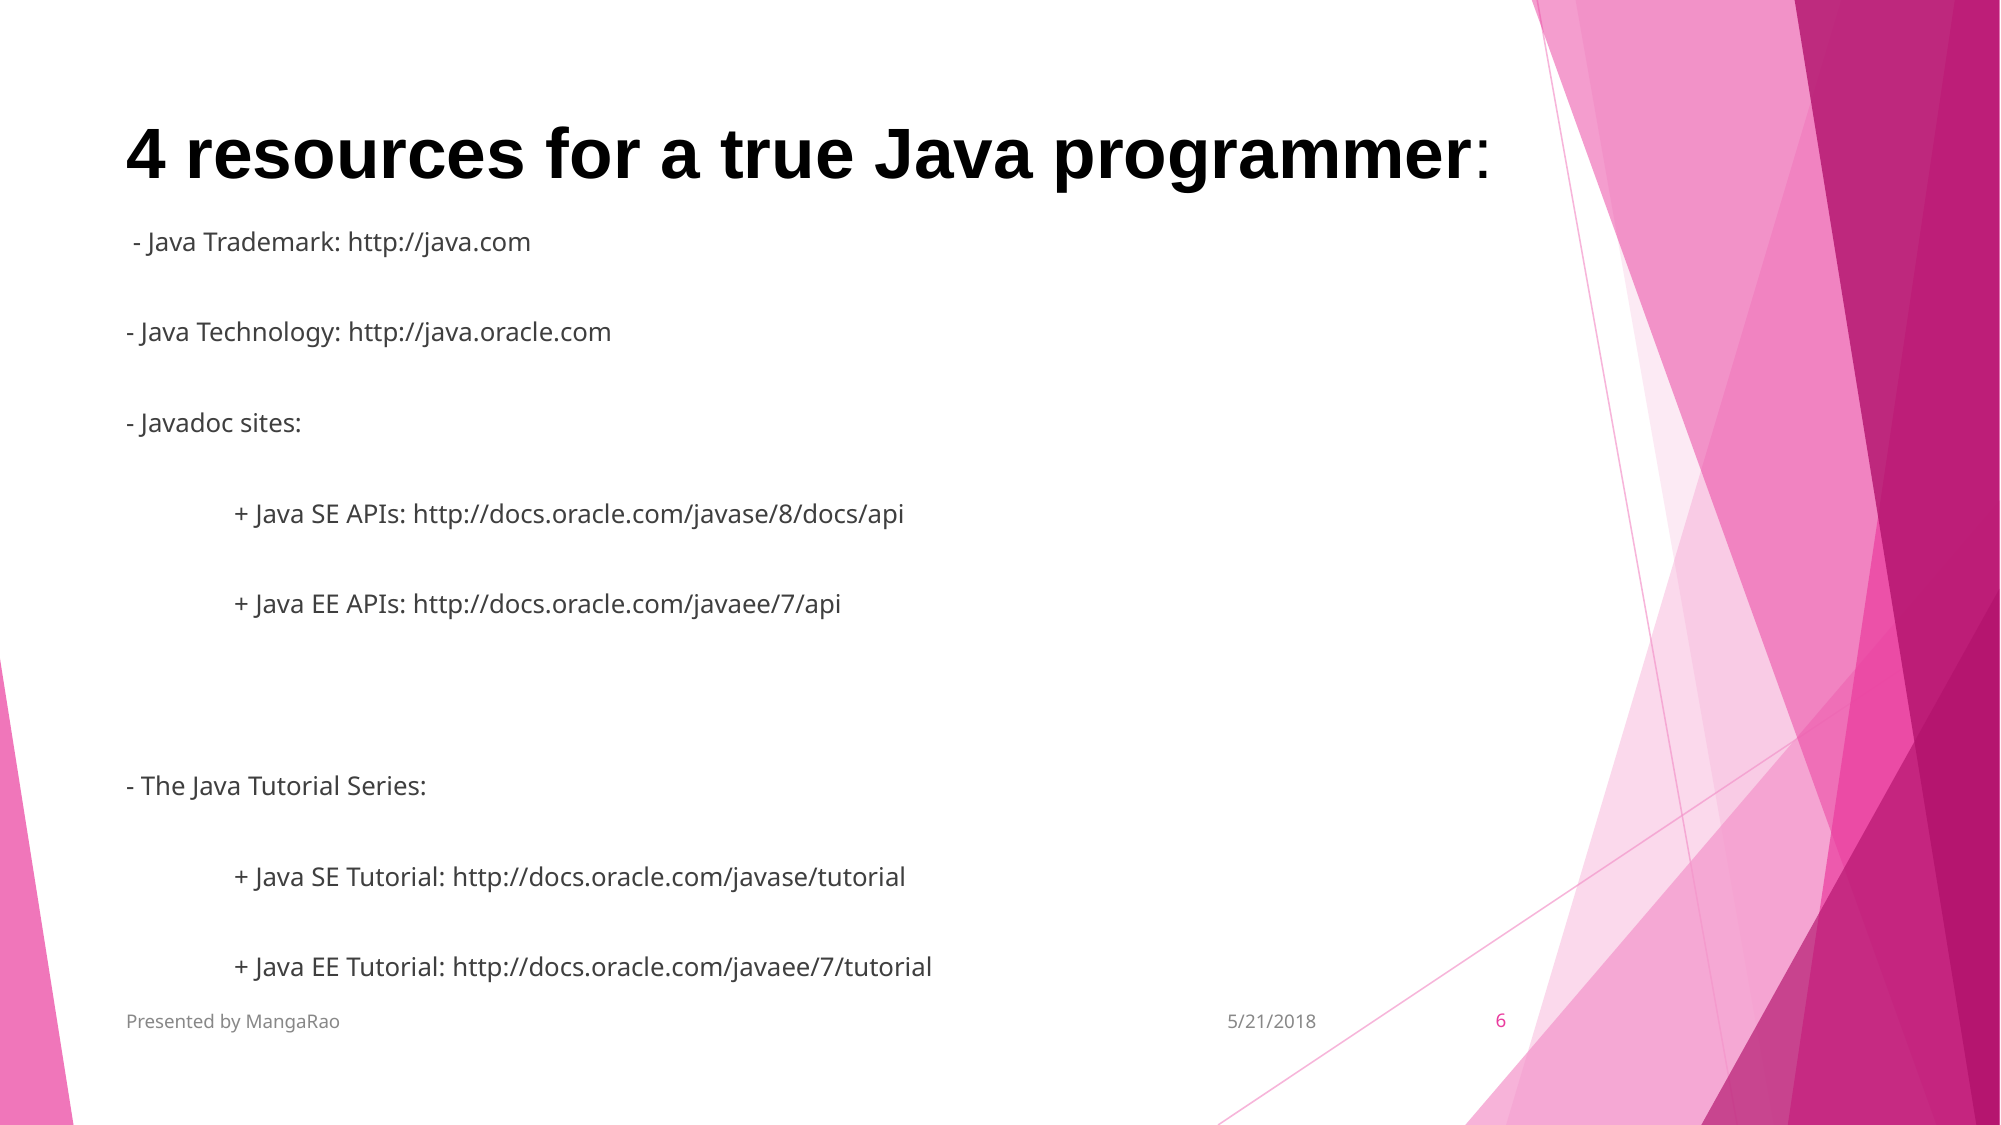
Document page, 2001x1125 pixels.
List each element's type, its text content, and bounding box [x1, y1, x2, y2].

slide_number ‹#› [1409, 992, 1522, 1051]
footer Presented by MangaRao [111, 992, 1145, 1051]
list - Java Trademark: http://java.com - Java Technology: http://java.oracle.com - Javadoc sites: + Java SE APIs: http://docs.oracle.com/javase/8/docs/api + Java EE APIs: http://docs.oracle.com/javaee/7/api - The Java Tutorial Series: + Java SE Tutorial: http://docs.oracle.com/javase/tutorial + Java EE Tutorial: http://docs.oracle.com/javaee/7/tutorial [111, 217, 1522, 992]
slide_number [1181, 992, 1332, 1051]
title 4 resources for a true Java programmer: [111, 99, 1522, 217]
